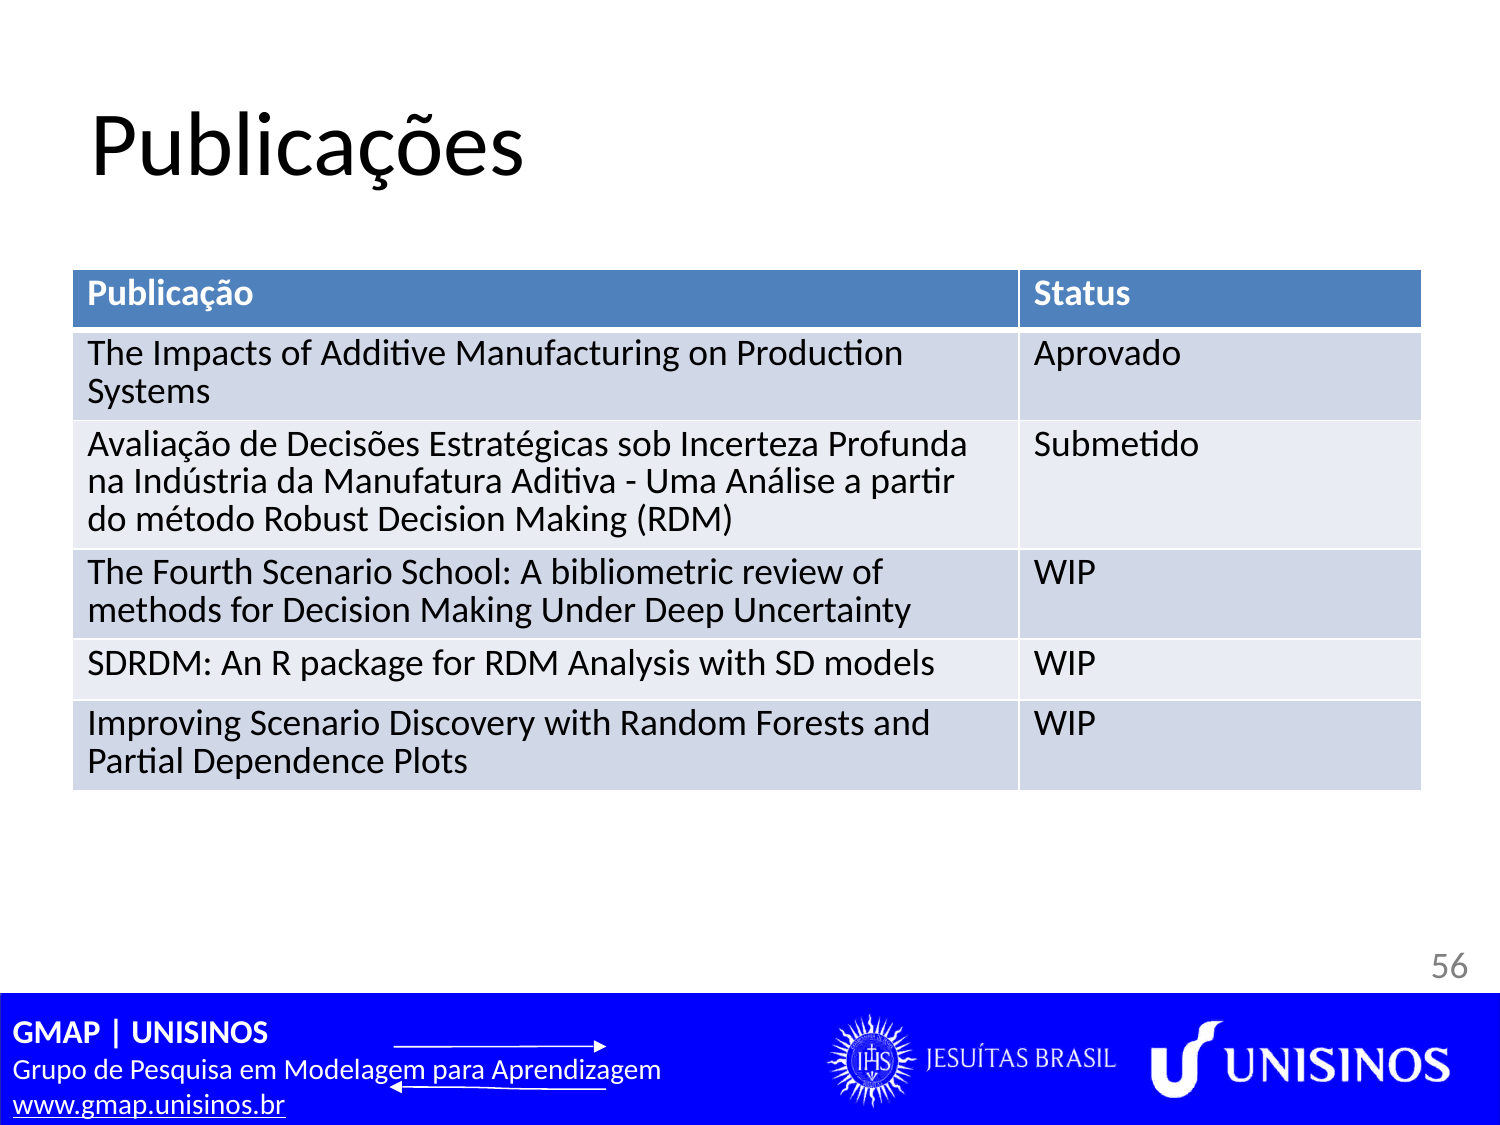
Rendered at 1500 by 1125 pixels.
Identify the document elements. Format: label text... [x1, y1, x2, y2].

table_cell Avaliação de Decisões Estratégicas sob Incerteza Profunda na Indústria da Manufatura Aditiva - Uma Análise a partir do método Robust Decision Making (RDM) [73, 421, 1018, 548]
table_header Publicação [73, 270, 1018, 327]
table_cell Submetido [1020, 421, 1421, 548]
table_cell The Fourth Scenario School: A bibliometric review of methods for Decision Making Under Deep Uncertainty [73, 550, 1018, 638]
title Publicações [75, 45, 1425, 233]
table_cell WIP [1020, 550, 1421, 638]
table_header Status [1020, 270, 1421, 327]
picture [0, 993, 1500, 1125]
table_cell Aprovado [1020, 333, 1421, 420]
table_cell The Impacts of Additive Manufacturing on Production Systems [73, 333, 1018, 420]
table_cell Improving Scenario Discovery with Random Forests and Partial Dependence Plots [73, 701, 1018, 790]
table_cell WIP [1020, 701, 1421, 790]
table_cell SDRDM: An R package for RDM Analysis with SD models [73, 640, 1018, 699]
table_cell WIP [1020, 640, 1421, 699]
